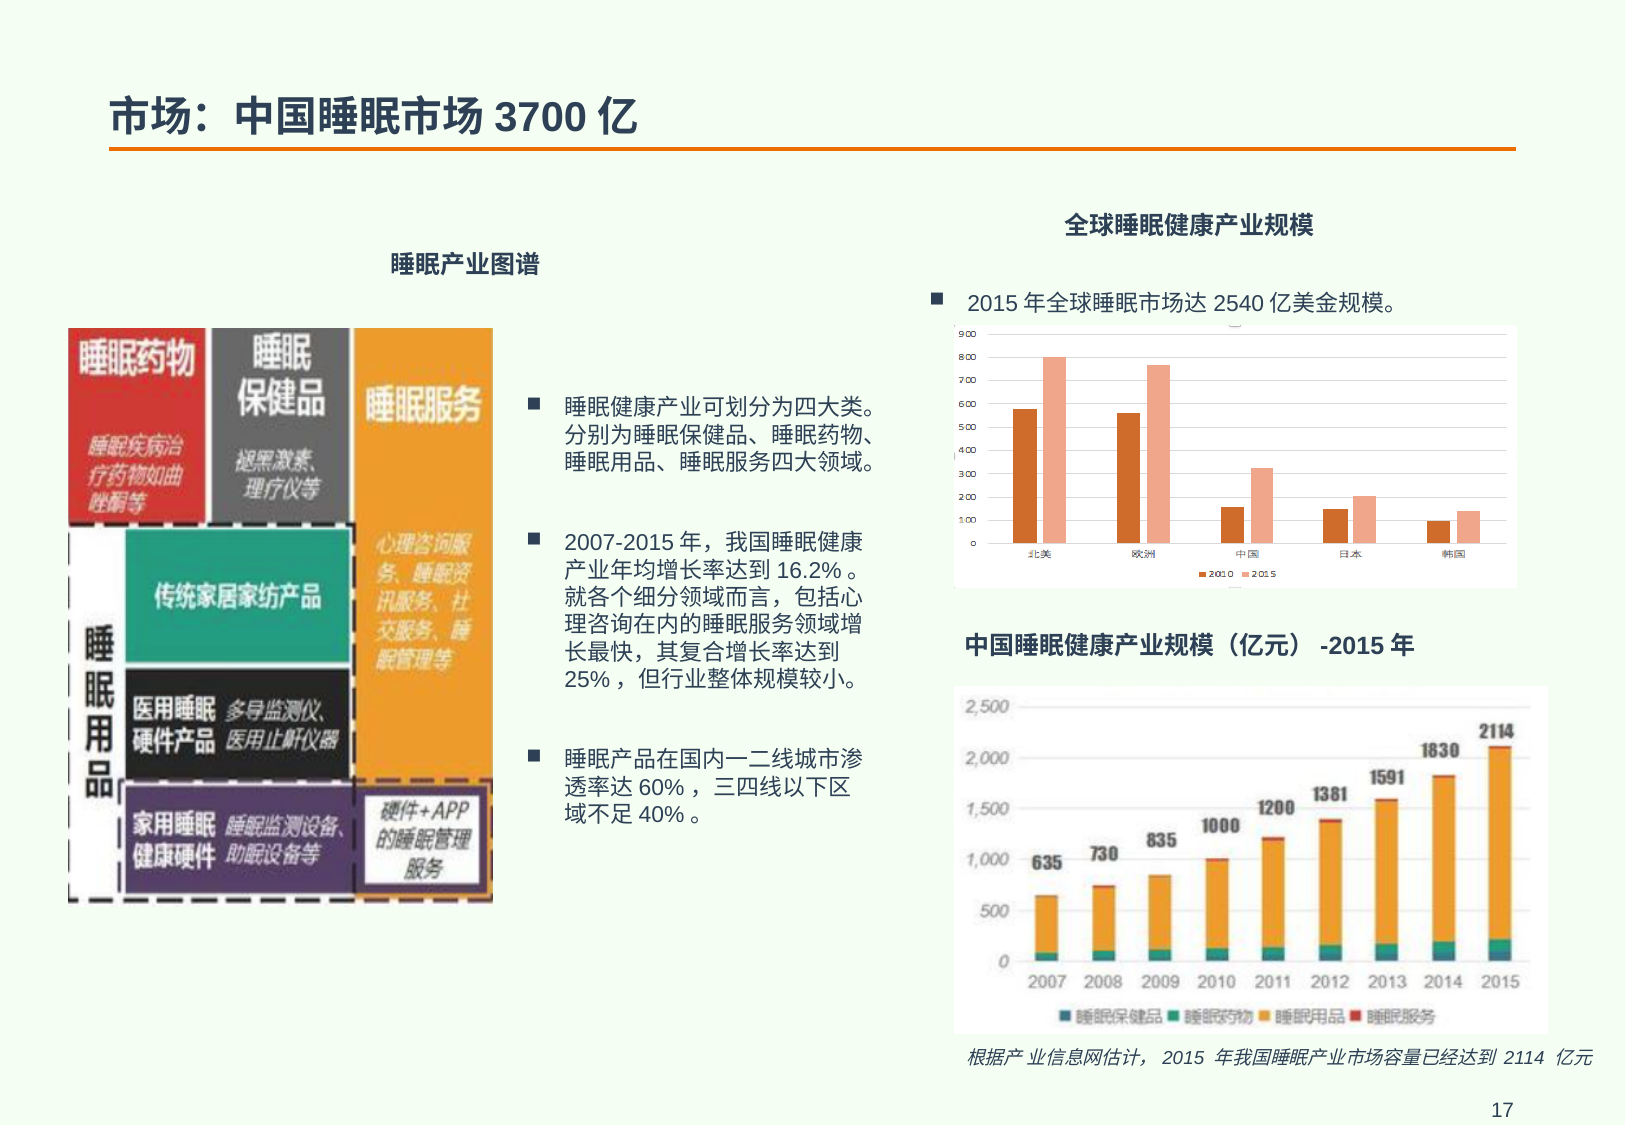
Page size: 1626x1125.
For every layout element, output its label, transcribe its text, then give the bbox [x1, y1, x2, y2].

text_box 睡眠健康产业可划分为四大类。分别为睡眠保健品、睡眠药物、睡眠用品、睡眠服务四大领域。 2007-2015年，我国睡眠健康产业年均增长率达到16.2%。就各个细分领域而言，包括心理咨询在内的睡眠服务领域增长最快，其复合增长率达到25%，但行业整体规模较小。 睡眠产品在国内一二线城市渗透率达60%，三四线以下区域不足40%。 [526, 385, 874, 774]
picture [953, 325, 1517, 588]
title 市场：中国睡眠市场3700亿 [108, 45, 1517, 147]
list 2015年全球睡眠市场达2540亿美金规模。 [929, 280, 1517, 588]
list 全球睡眠健康产业规模 [863, 202, 1517, 256]
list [953, 686, 1548, 1034]
list 睡眠产业图谱 [139, 241, 792, 287]
list 中国睡眠健康产业规模（亿元）-2015年 [874, 621, 1517, 667]
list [68, 328, 493, 907]
list 根据产 业信息网估计，2015 年我国睡眠产业市场容量已经达到 2114 亿元 [966, 1038, 1619, 1071]
